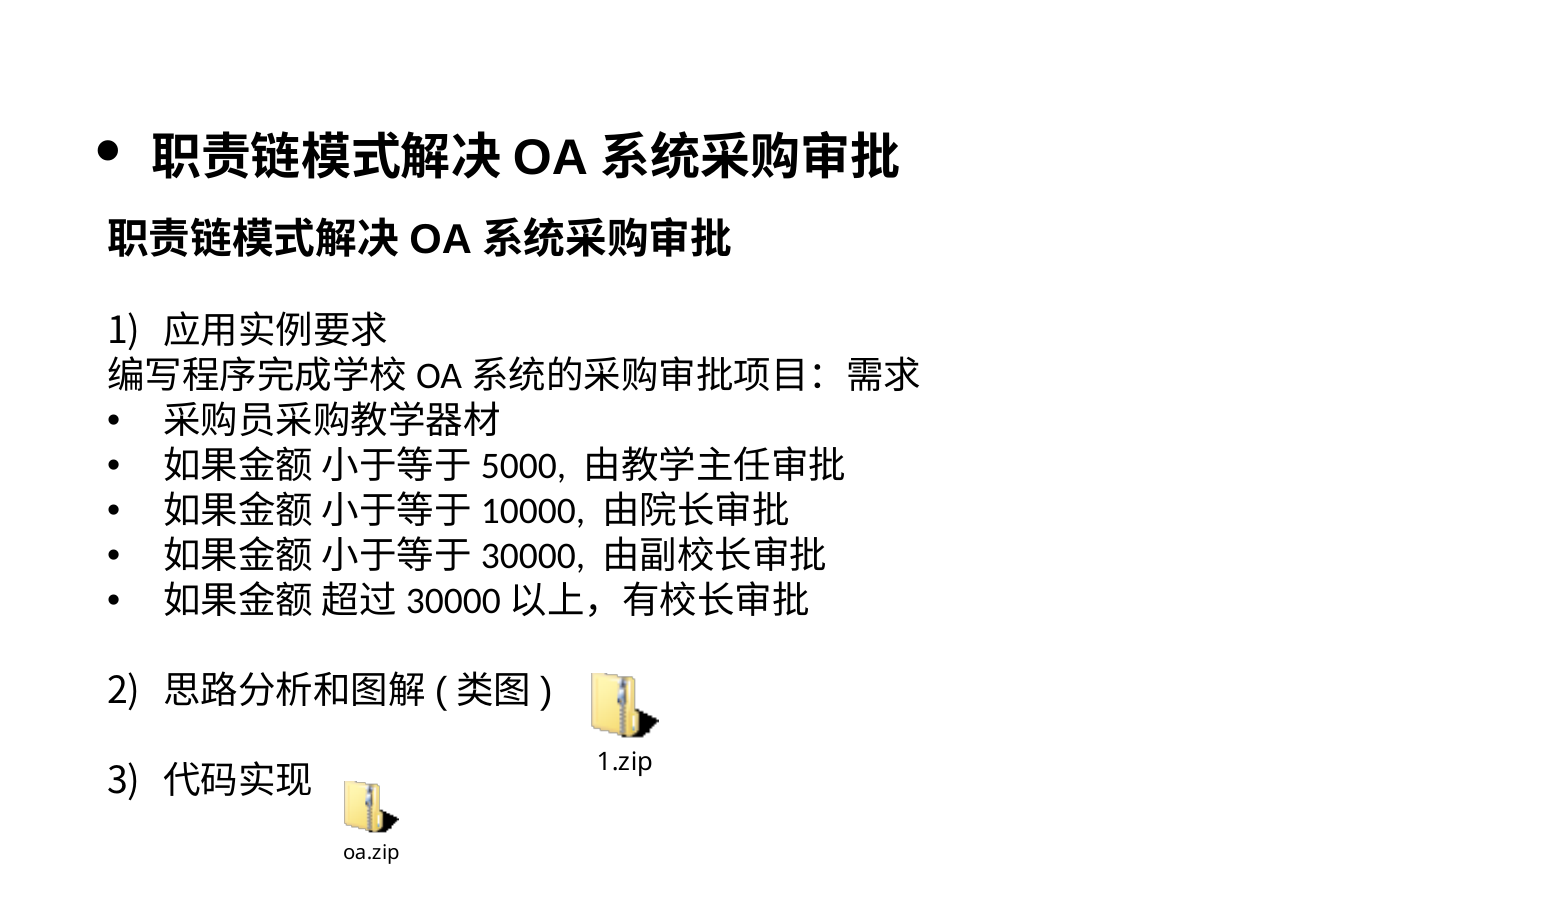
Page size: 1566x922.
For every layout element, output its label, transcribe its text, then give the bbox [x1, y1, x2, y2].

text_box 职责链模式解决OA系统采购审批 [79, 123, 1325, 193]
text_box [581, 672, 666, 791]
text_box 职责链模式解决OA系统采购审批 应用实例要求 编写程序完成学校OA系统的采购审批项目：需求 采购员采购教学器材 如果金额 小于等于5000, 由教学主任审批 如果金额 小于等于10000, 由院长审批 如果金额 小于等于30000, 由副校长审批 如果金额 超过30000以上，有校长审批 思路分析和图解(类图) 代码实现 [92, 204, 1535, 854]
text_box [333, 781, 409, 876]
